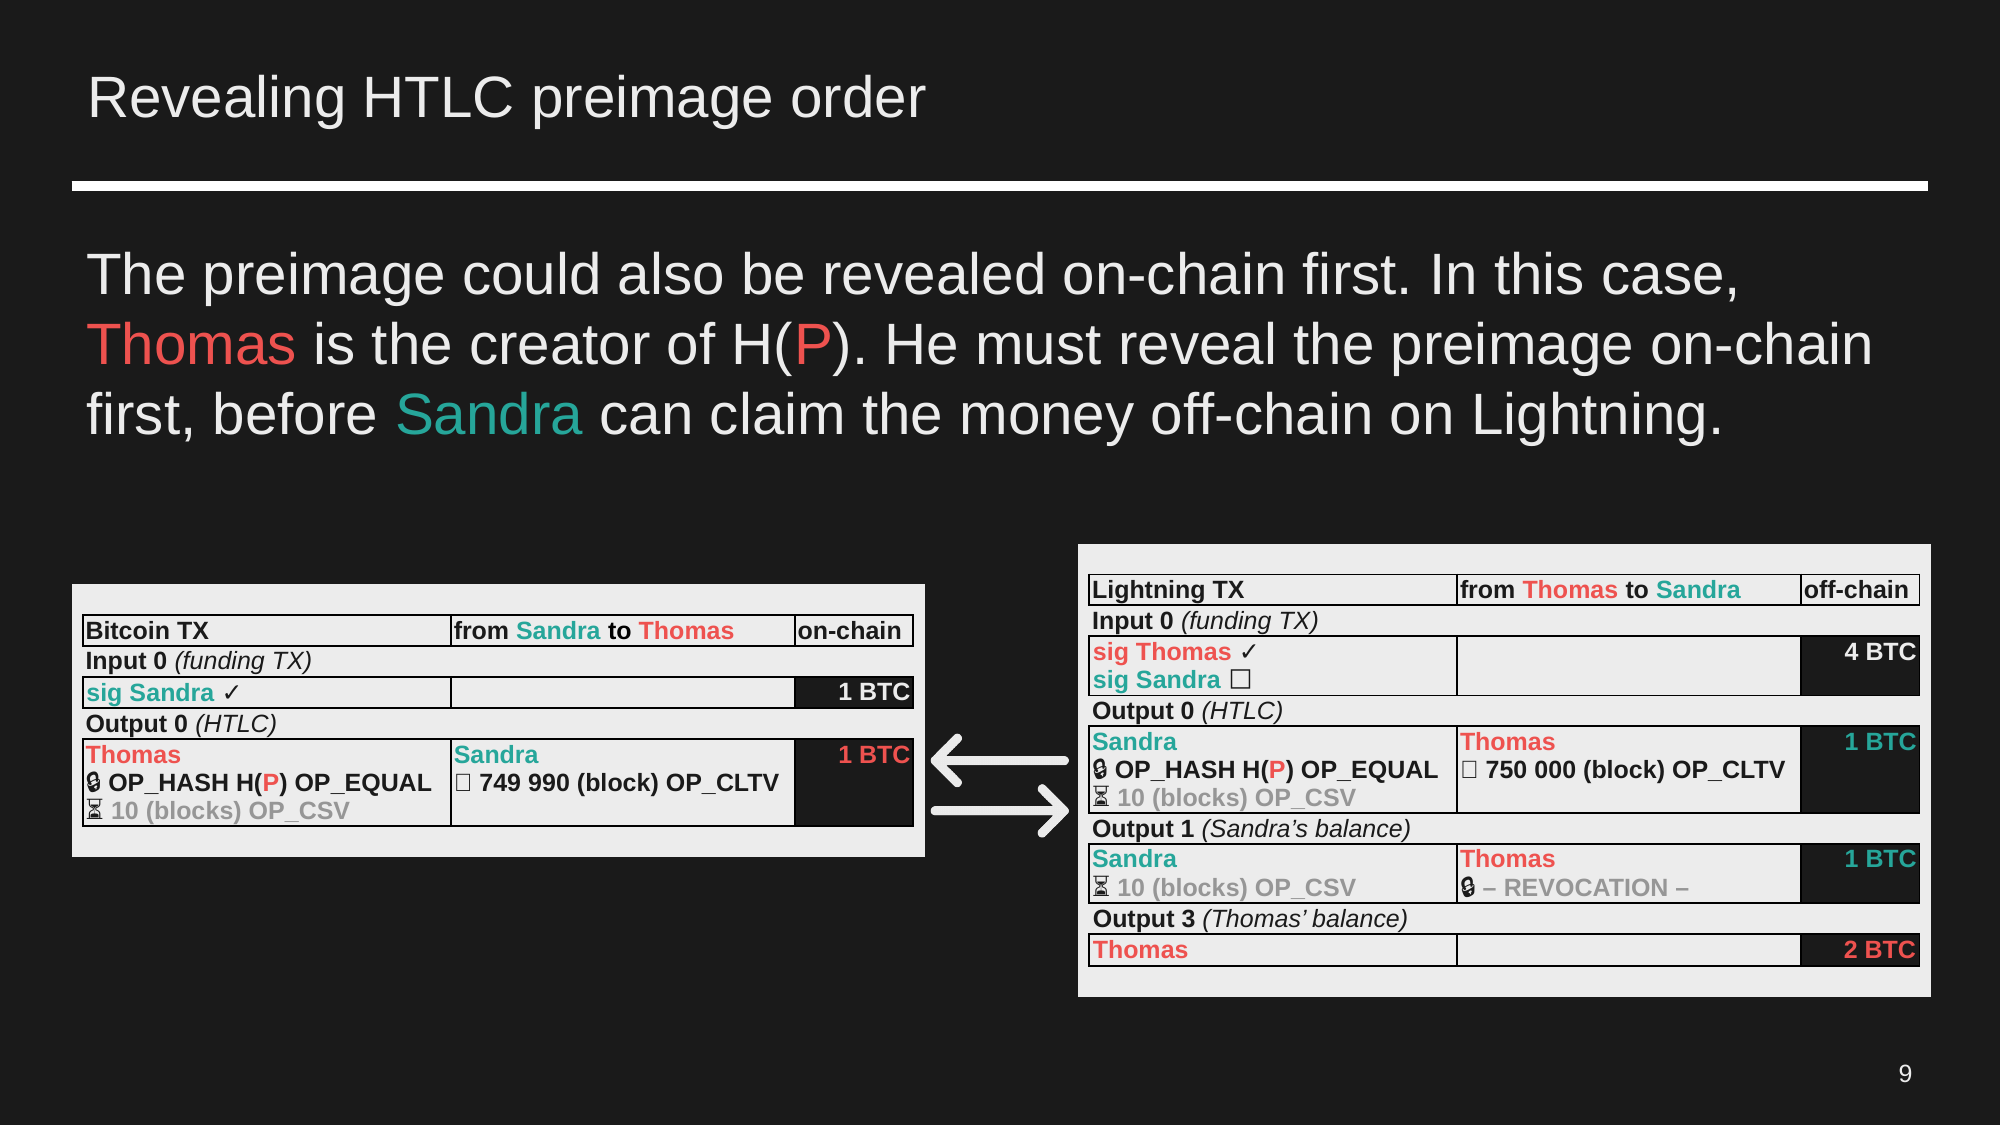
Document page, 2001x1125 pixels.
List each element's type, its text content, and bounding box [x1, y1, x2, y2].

table_cell [914, 739, 924, 826]
table_cell [1919, 813, 1931, 844]
table_cell [1458, 935, 1800, 965]
table_header [913, 584, 925, 615]
table_cell [1920, 934, 1931, 966]
table_header [795, 584, 913, 614]
table_cell sig Thomas ✓ sig Sandra ⬜ [1090, 637, 1456, 695]
table_cell 1 BTC [796, 740, 912, 825]
table_cell [1089, 967, 1457, 997]
text_box The preimage could also be revealed on-chain first. In this case, Thomas is the creator of H(P). He must reveal the preimage on-chain first, before Sandra can claim the money off-chain on Lightning. [71, 228, 1928, 454]
table_cell [1078, 844, 1088, 903]
table_cell [1801, 967, 1919, 997]
table_cell [1078, 903, 1089, 934]
table_cell Sandra 🔒 OP_HASH H(P) OP_EQUAL ⏳ 10 (blocks) OP_CSV [1090, 727, 1456, 812]
table_cell 1 BTC [1802, 845, 1919, 902]
table_cell sig Sandra ✓ [84, 678, 450, 707]
table_cell [1457, 814, 1801, 843]
table_cell Lightning TX [1090, 575, 1456, 604]
table_cell 1 BTC [1802, 727, 1919, 812]
table_cell from Thomas to Sandra [1458, 575, 1800, 604]
table_cell [1919, 605, 1931, 636]
table_cell [1801, 696, 1919, 725]
table_cell [1078, 726, 1088, 813]
table_cell [72, 677, 82, 708]
table_cell Thomas 🔒 OP_HASH H(P) OP_EQUAL ⏳ 10 (blocks) OP_CSV [84, 740, 450, 825]
table_cell [1457, 904, 1801, 933]
table_cell Output 3 (Thomas’ balance) [1089, 904, 1457, 933]
table_cell [72, 739, 82, 826]
table_header [1078, 544, 1089, 574]
table_cell [72, 646, 83, 677]
table_cell [914, 677, 925, 708]
table_cell Thomas 📅 750 000 (block) OP_CLTV [1458, 727, 1800, 812]
table_header [72, 584, 83, 615]
table_cell from Sandra to Thomas [452, 616, 794, 645]
table_cell [913, 646, 925, 677]
table_cell [1919, 696, 1931, 726]
table_cell Output 0 (HTLC) [1089, 696, 1457, 725]
table_cell [913, 826, 924, 857]
table_cell [1801, 606, 1919, 635]
picture [924, 710, 1075, 861]
table_cell [451, 827, 795, 857]
table_cell 4 BTC [1802, 637, 1919, 695]
table_cell [1078, 966, 1089, 997]
table_cell [72, 615, 82, 646]
table_header [1457, 544, 1801, 574]
table_cell [1801, 904, 1919, 933]
table_cell [72, 708, 83, 739]
table_cell on-chain [796, 616, 912, 645]
table_cell [451, 647, 795, 676]
table_cell [913, 708, 925, 739]
slide_number 9 [1767, 1042, 1928, 1103]
table_cell [1920, 636, 1931, 696]
table_header [451, 584, 795, 614]
table_cell [1919, 966, 1931, 997]
table_cell Output 0 (HTLC) [83, 709, 451, 738]
table_cell [1078, 605, 1089, 636]
table_cell [1078, 934, 1088, 966]
table_cell Input 0 (funding TX) [83, 647, 451, 676]
table_header [1801, 544, 1919, 574]
table_cell [1078, 696, 1089, 726]
table_cell [1457, 696, 1801, 725]
table_cell Thomas [1090, 935, 1456, 965]
table_cell [1078, 813, 1089, 844]
table_cell Output 1 (Sandra’s balance) [1089, 814, 1457, 843]
table_cell [1458, 637, 1800, 695]
table_cell [914, 615, 925, 646]
table_cell [795, 709, 913, 738]
table_cell [1920, 844, 1931, 903]
title Revealing HTLC preimage order [72, 59, 1929, 165]
table_cell [1801, 814, 1919, 843]
table_cell [1920, 574, 1931, 605]
table_cell Thomas 🔒 – REVOCATION – [1458, 845, 1800, 902]
table_cell [1078, 636, 1088, 696]
table_cell [1920, 726, 1931, 813]
table_cell [452, 678, 794, 707]
table_cell [1919, 903, 1931, 934]
table_cell [451, 709, 795, 738]
table_cell Sandra 📅 749 990 (block) OP_CLTV [452, 740, 794, 825]
table_cell [1078, 574, 1088, 605]
table_cell [1457, 967, 1801, 997]
table_cell Input 0 (funding TX) [1089, 606, 1457, 635]
table_header [1089, 544, 1457, 574]
table_cell [1457, 606, 1801, 635]
table_cell [795, 647, 913, 676]
table_cell 1 BTC [796, 678, 912, 707]
table_header [83, 584, 451, 614]
table_cell Sandra ⏳ 10 (blocks) OP_CSV [1090, 845, 1456, 902]
table_cell off-chain [1802, 575, 1919, 604]
table_cell 2 BTC [1802, 935, 1919, 965]
table_cell [795, 827, 913, 857]
table_cell Bitcoin TX [84, 616, 450, 645]
table_header [1919, 544, 1931, 574]
table_cell [83, 827, 451, 857]
table_cell [72, 826, 83, 857]
